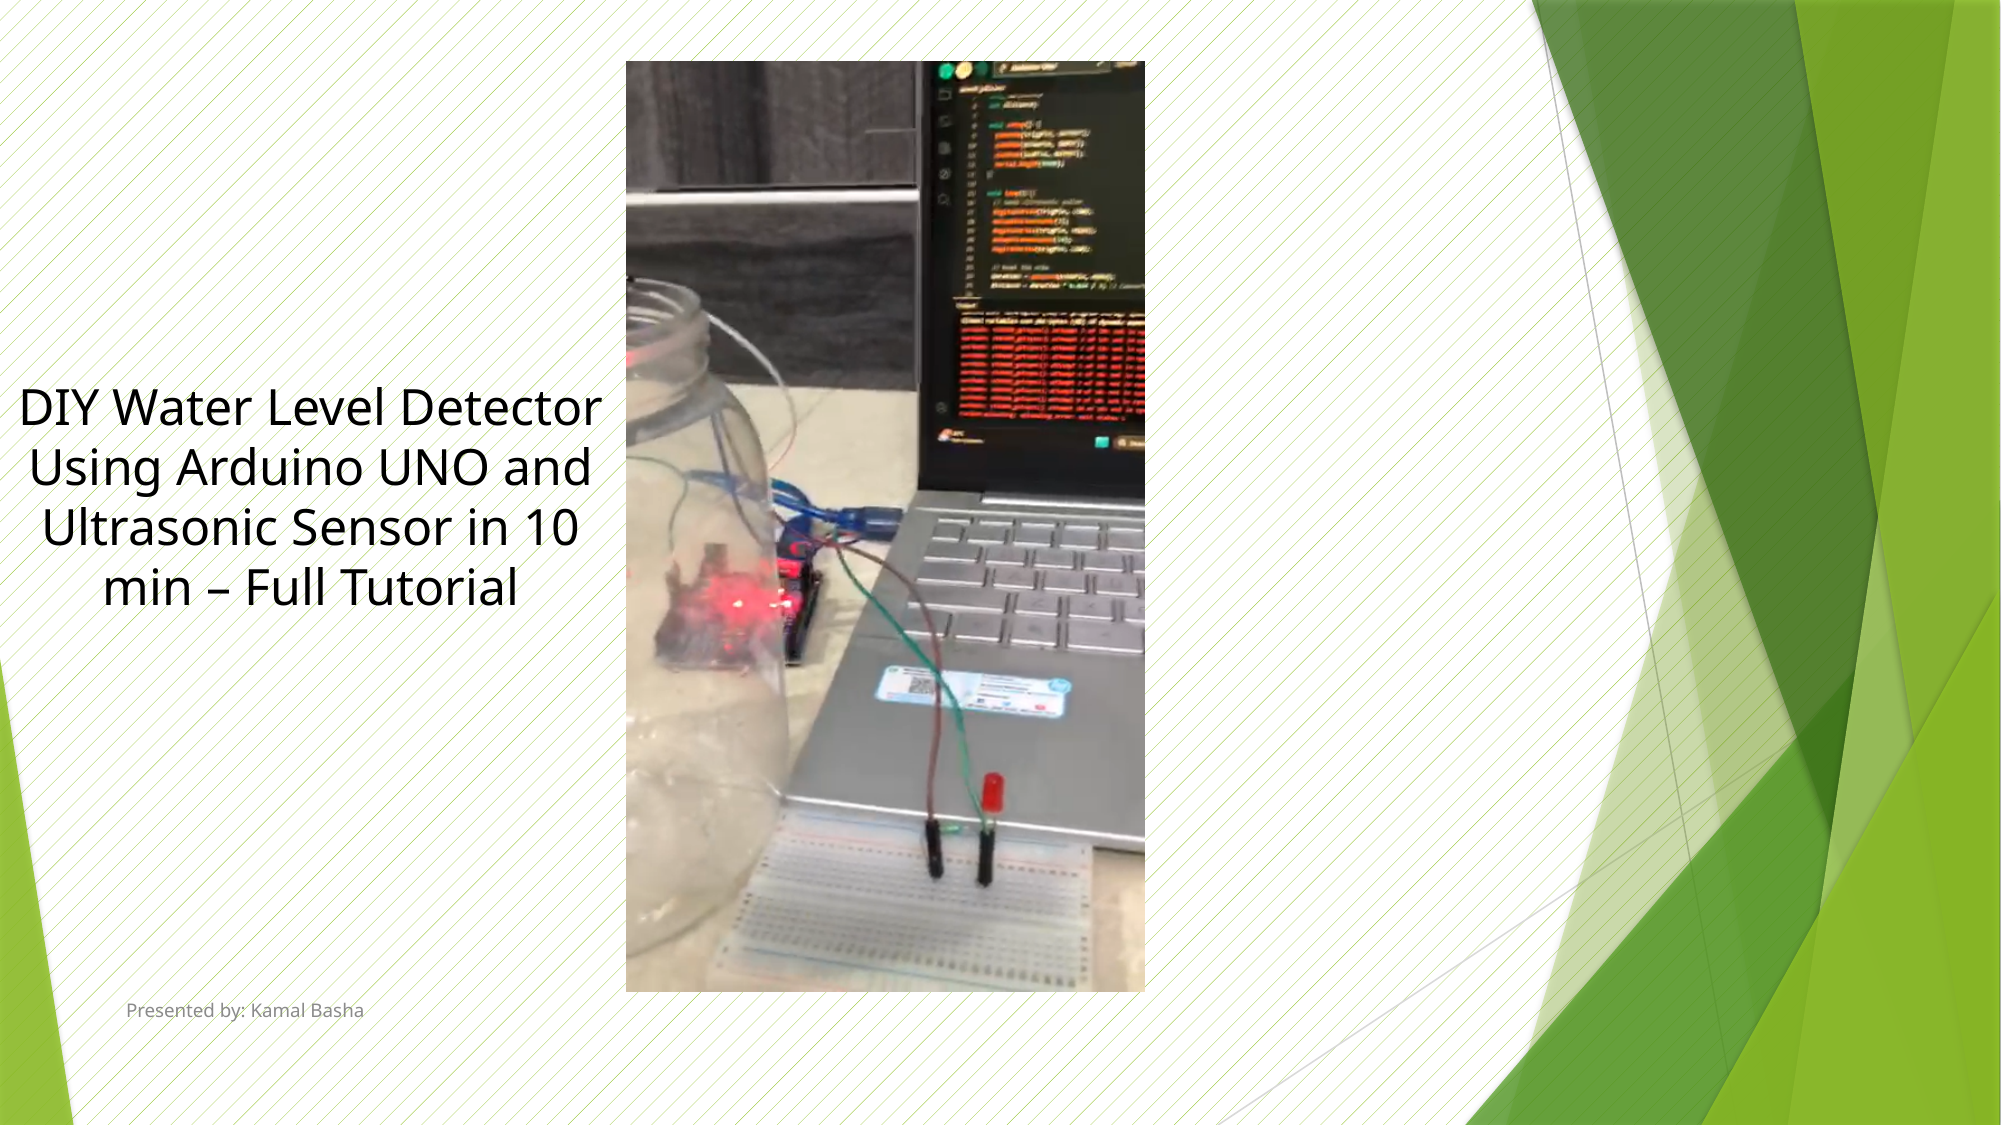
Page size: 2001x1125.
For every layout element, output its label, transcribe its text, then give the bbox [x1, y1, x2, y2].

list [624, 60, 1146, 994]
footer Presented by: Kamal Basha [111, 991, 1145, 1051]
text_box DIY Water Level Detector Using Arduino UNO and Ultrasonic Sensor in 10 min – Full Tutorial [0, 367, 620, 683]
